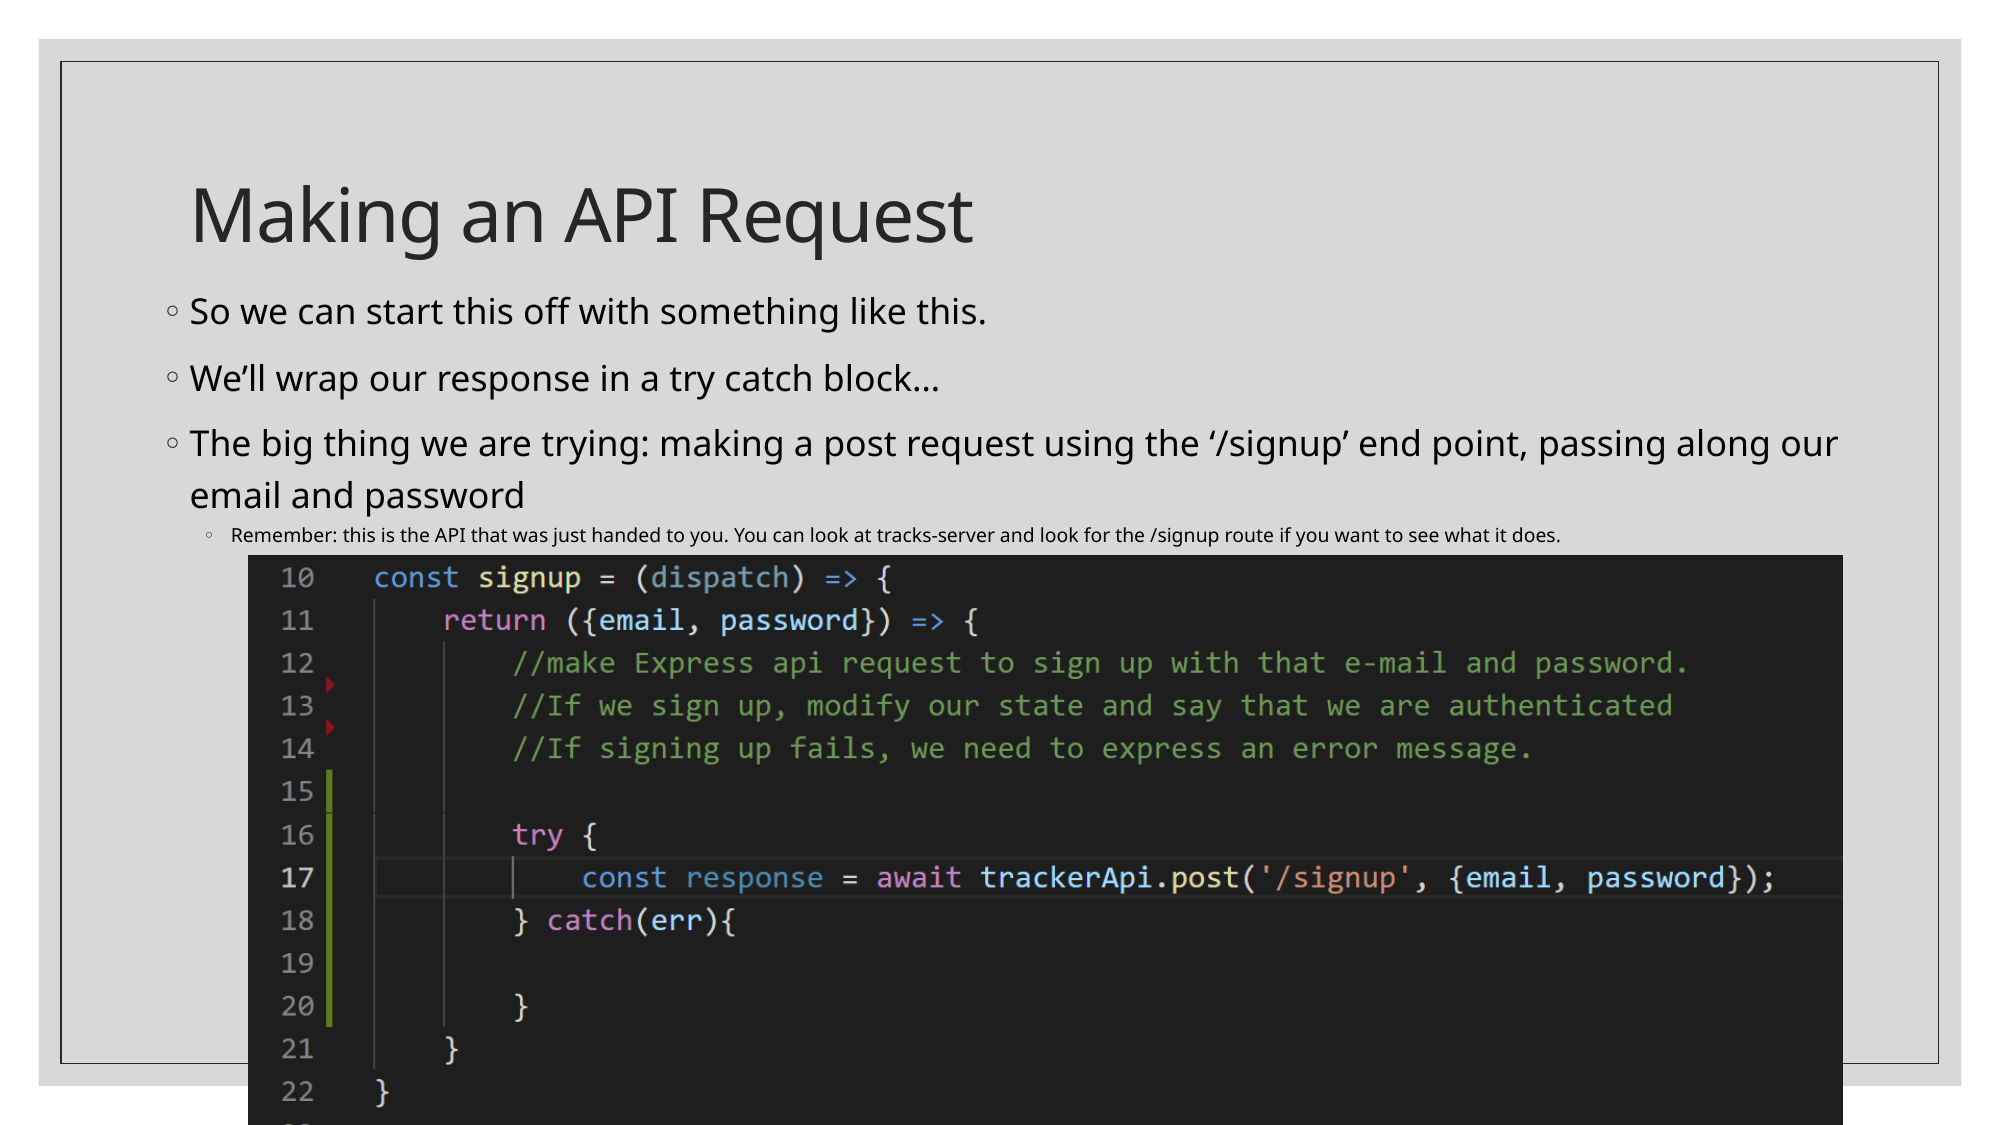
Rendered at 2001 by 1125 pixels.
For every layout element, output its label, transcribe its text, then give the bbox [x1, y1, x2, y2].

list So we can start this off with something like this. We’ll wrap our response in a try catch block… The big thing we are trying: making a post request using the ‘/signup’ end point, passing along our email and password Remember: this is the API that was just handed to you. You can look at tracks-server and look for the /signup route if you want to see what it does. [147, 273, 1889, 556]
picture [248, 555, 1843, 1125]
title Making an API Request [174, 105, 1825, 273]
